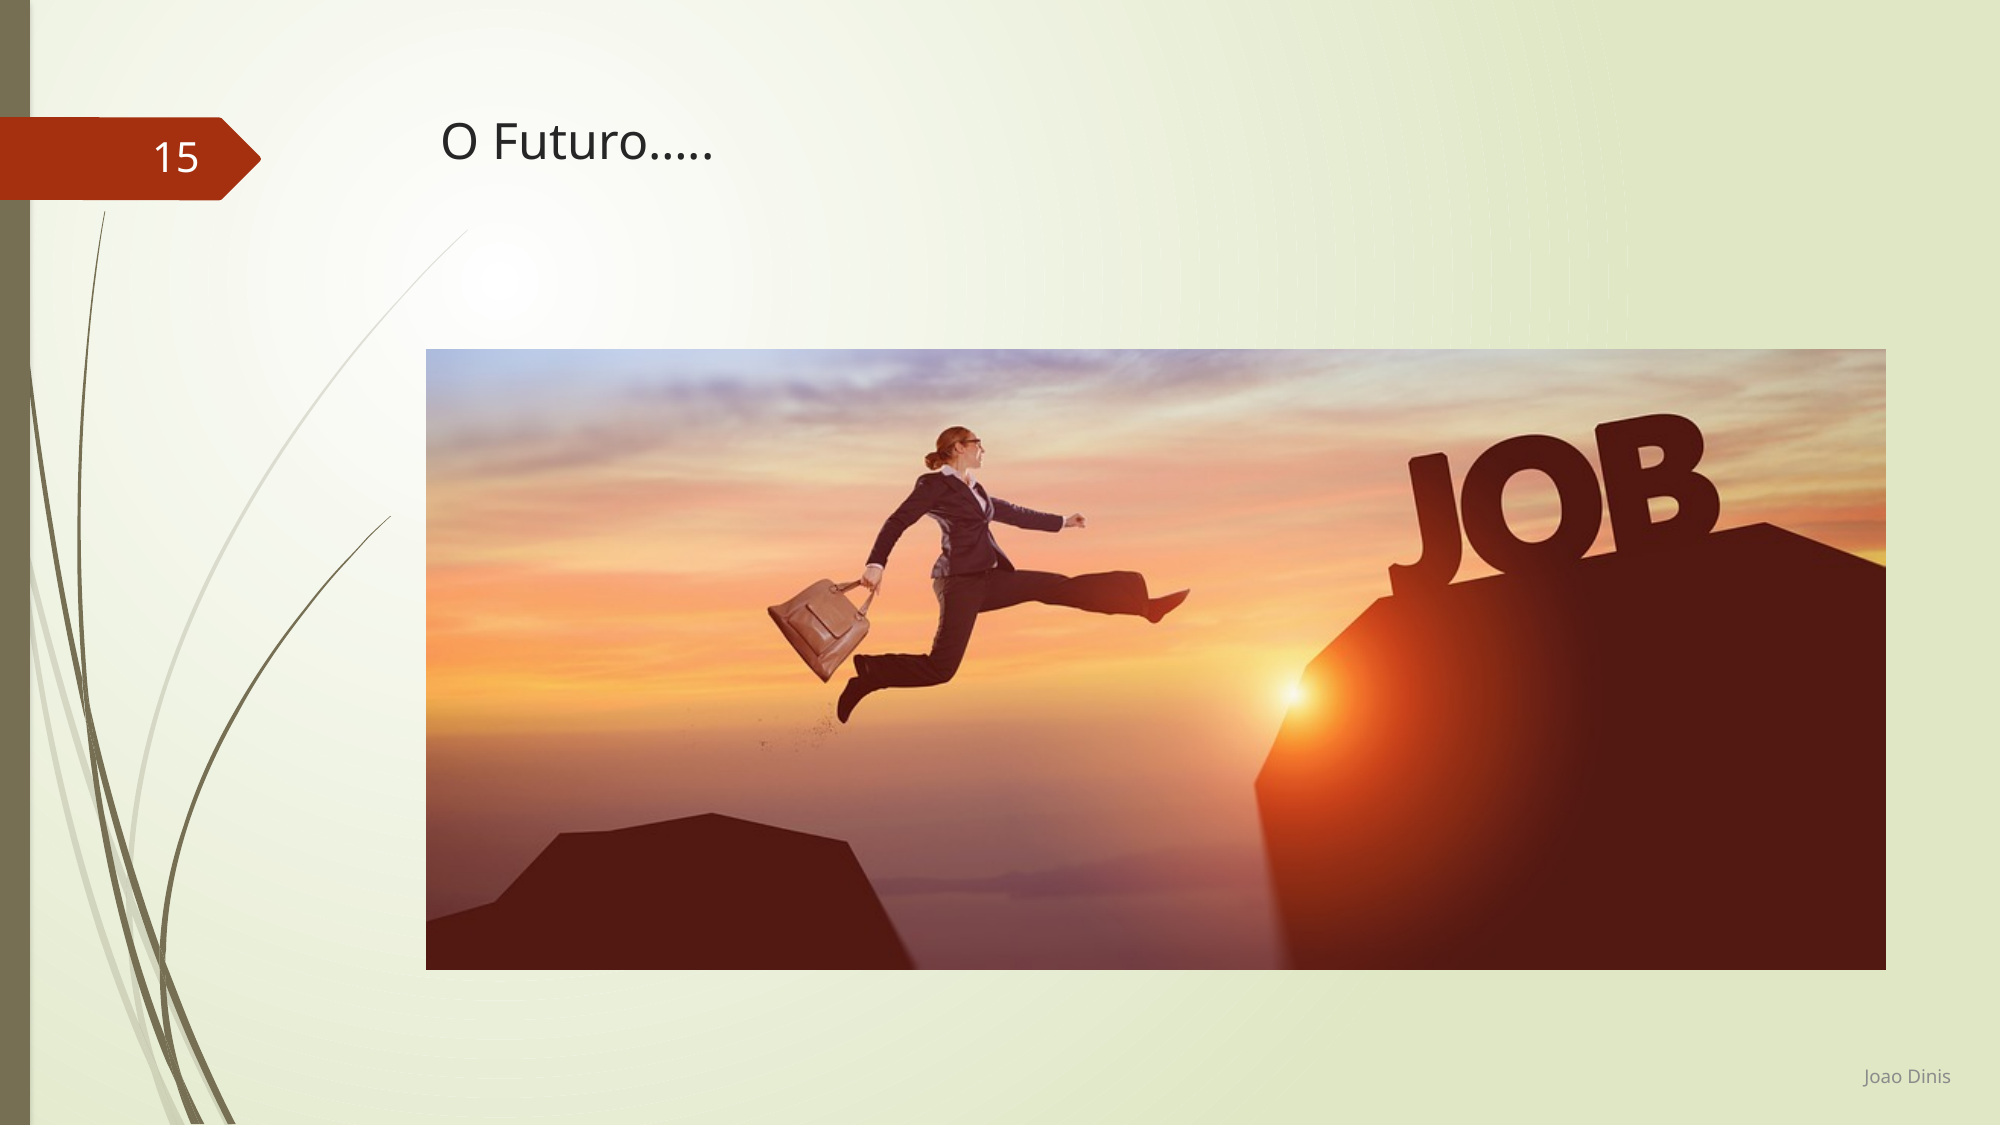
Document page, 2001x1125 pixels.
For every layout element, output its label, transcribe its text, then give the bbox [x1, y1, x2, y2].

title O Futuro….. [425, 102, 1888, 313]
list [426, 349, 1886, 971]
slide_number 15 [87, 129, 216, 190]
